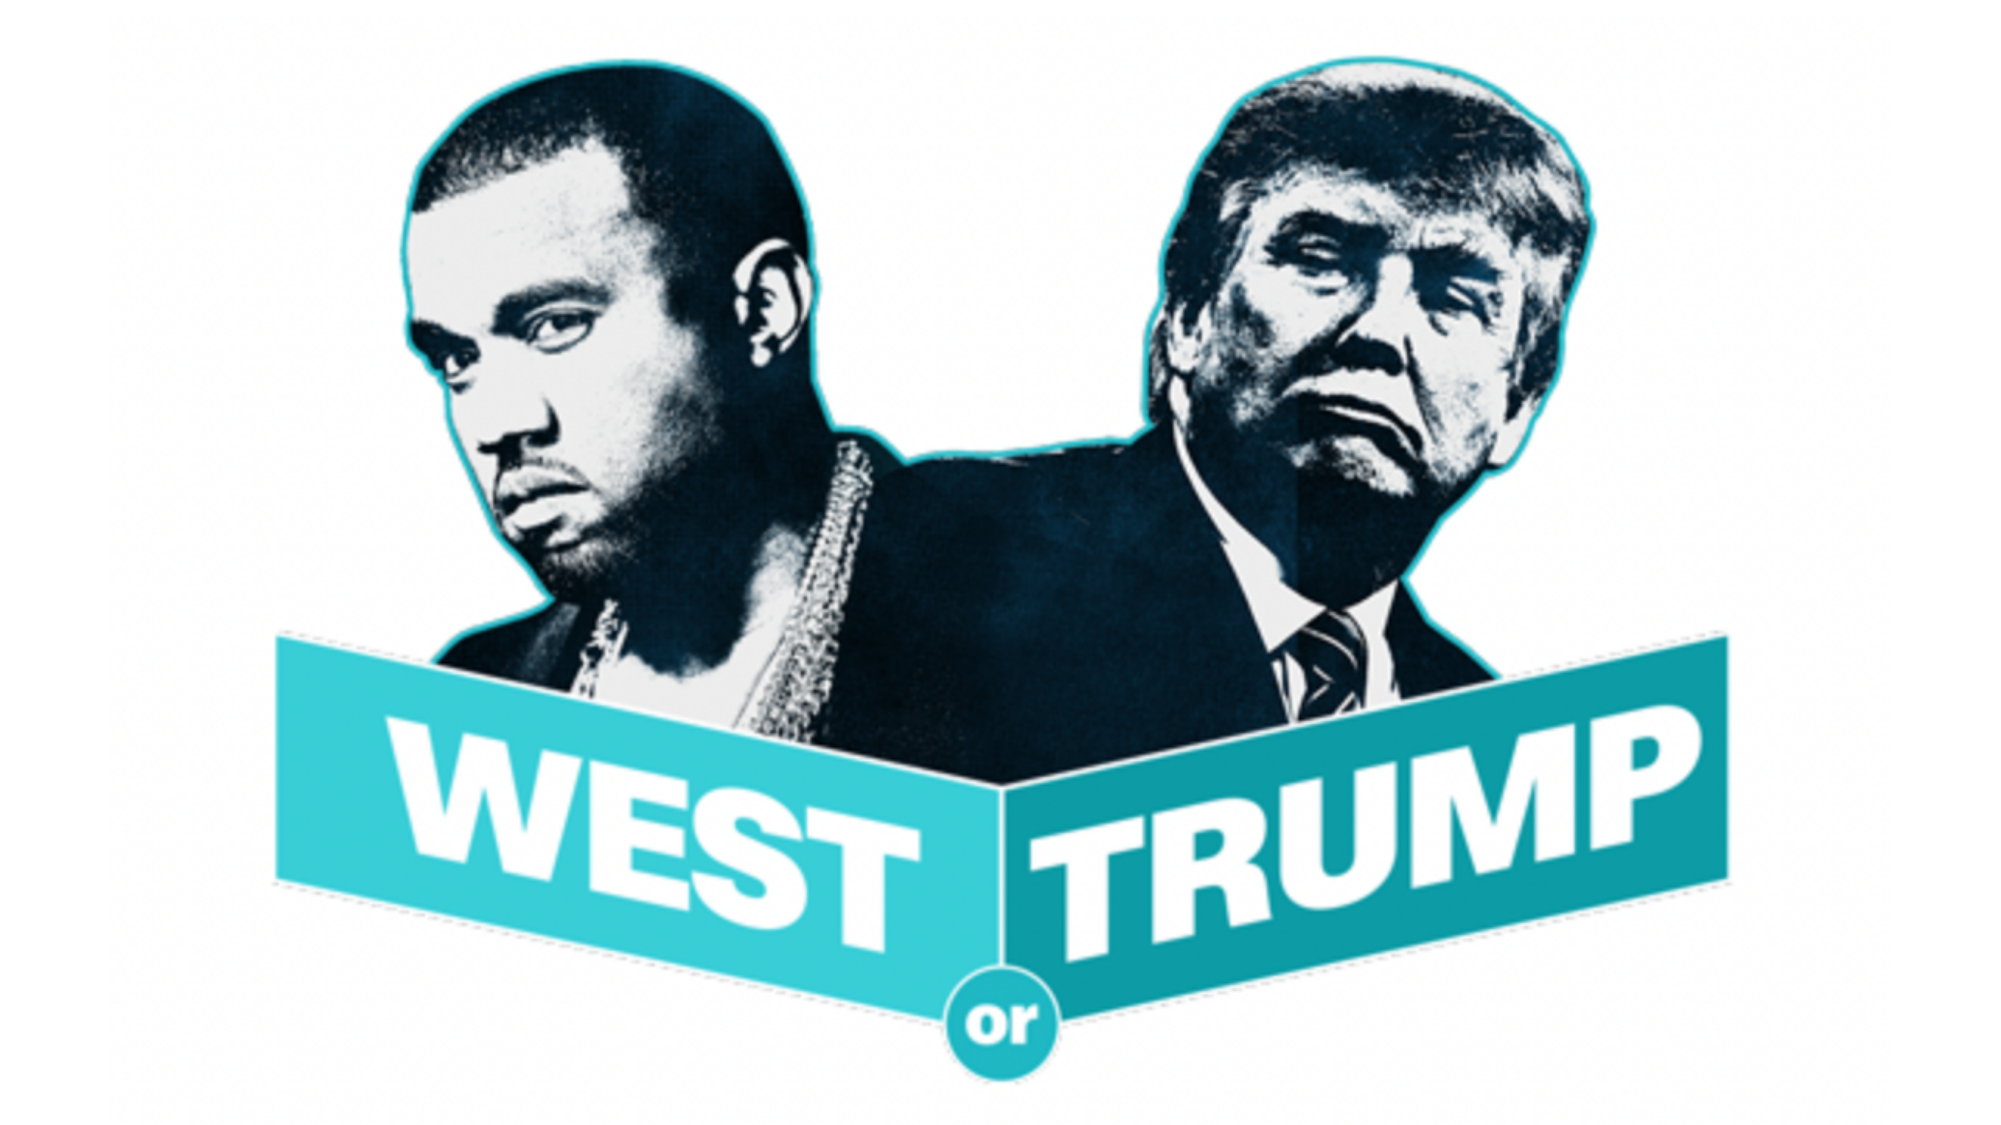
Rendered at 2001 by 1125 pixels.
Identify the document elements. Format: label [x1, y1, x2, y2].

picture [108, 15, 1892, 1125]
